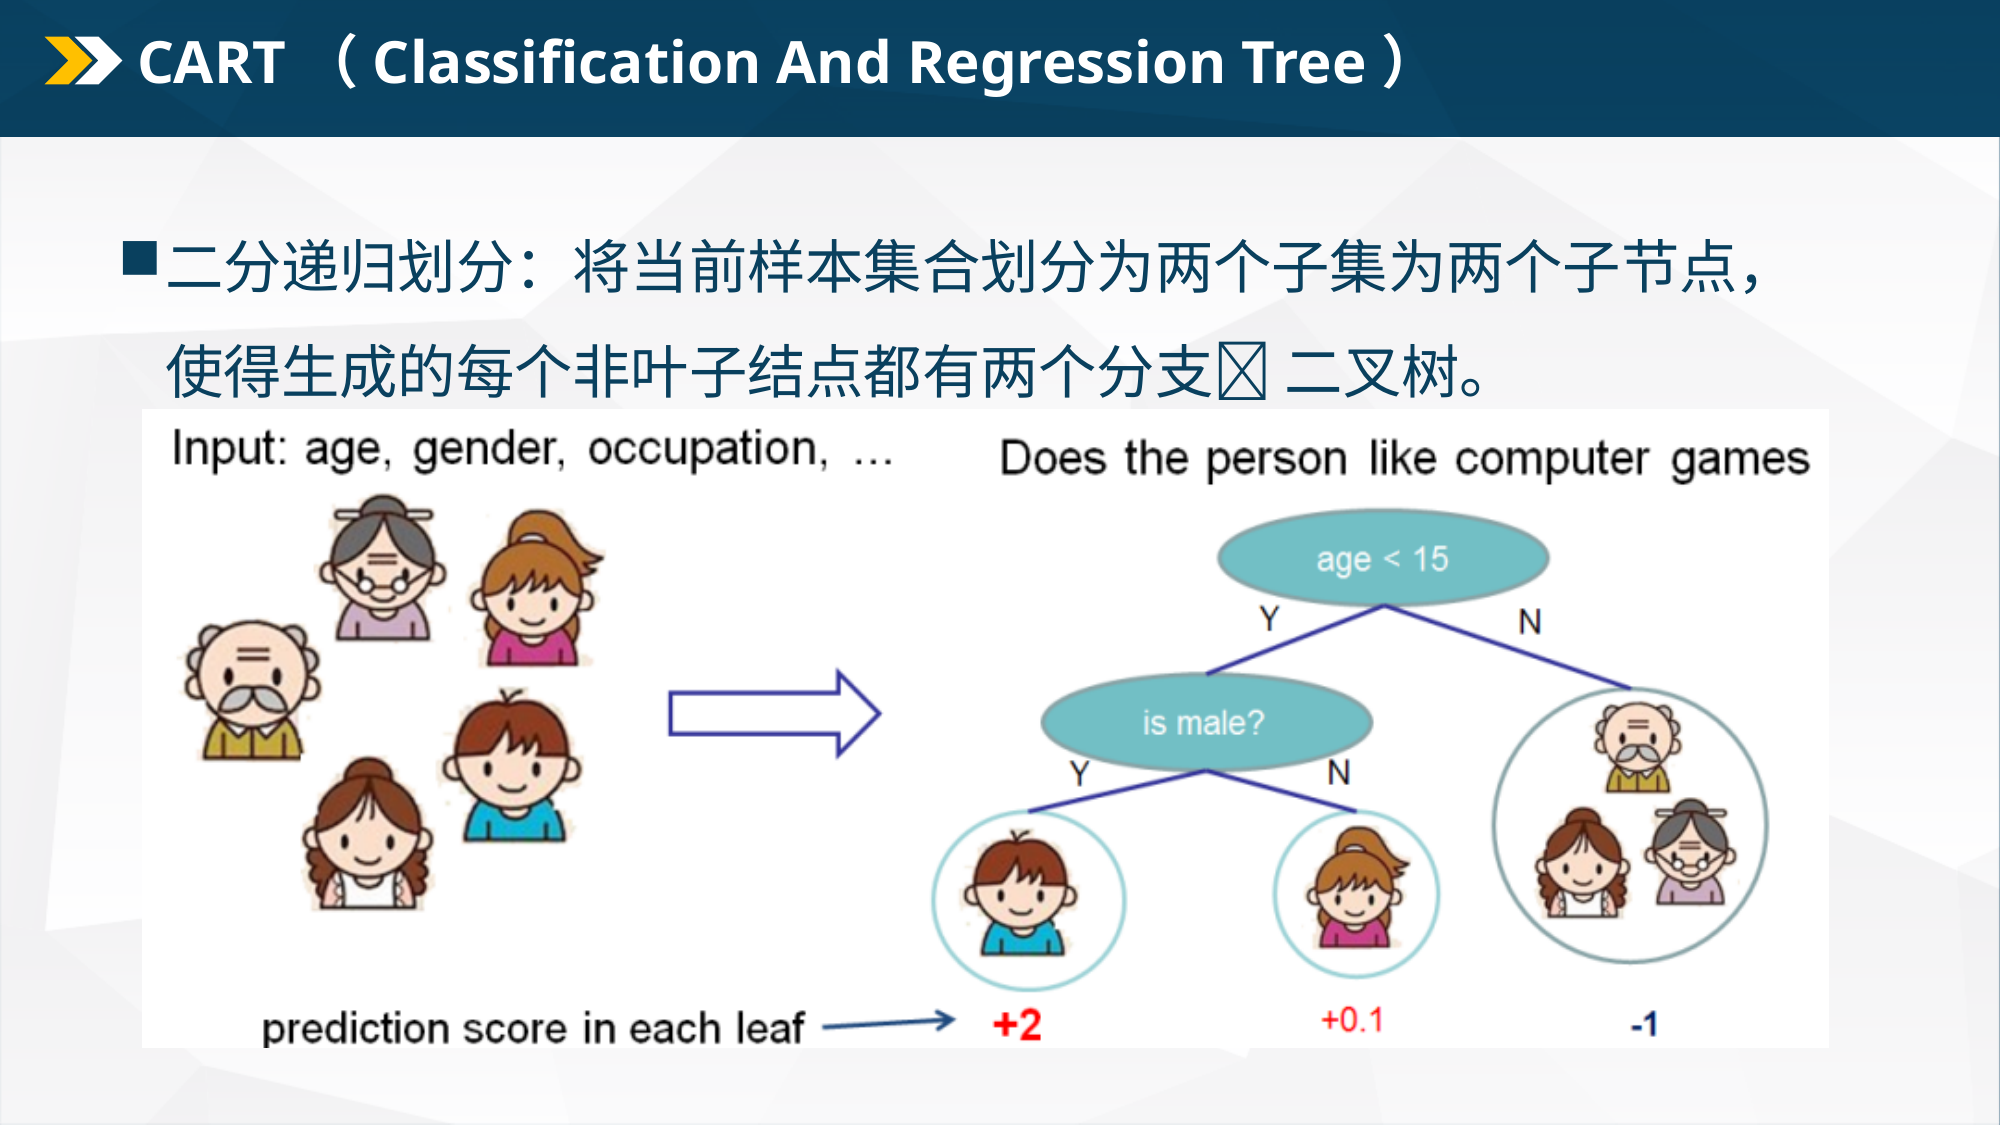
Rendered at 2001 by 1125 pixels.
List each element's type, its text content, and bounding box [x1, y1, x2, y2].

title CART（Classification And Regression Tree） [122, 25, 1723, 137]
list 二分递归划分：将当前样本集合划分为两个子集为两个子节点，使得生成的每个非叶子结点都有两个分支 二叉树。 [103, 188, 1868, 1048]
picture [0, 0, 2000, 1125]
